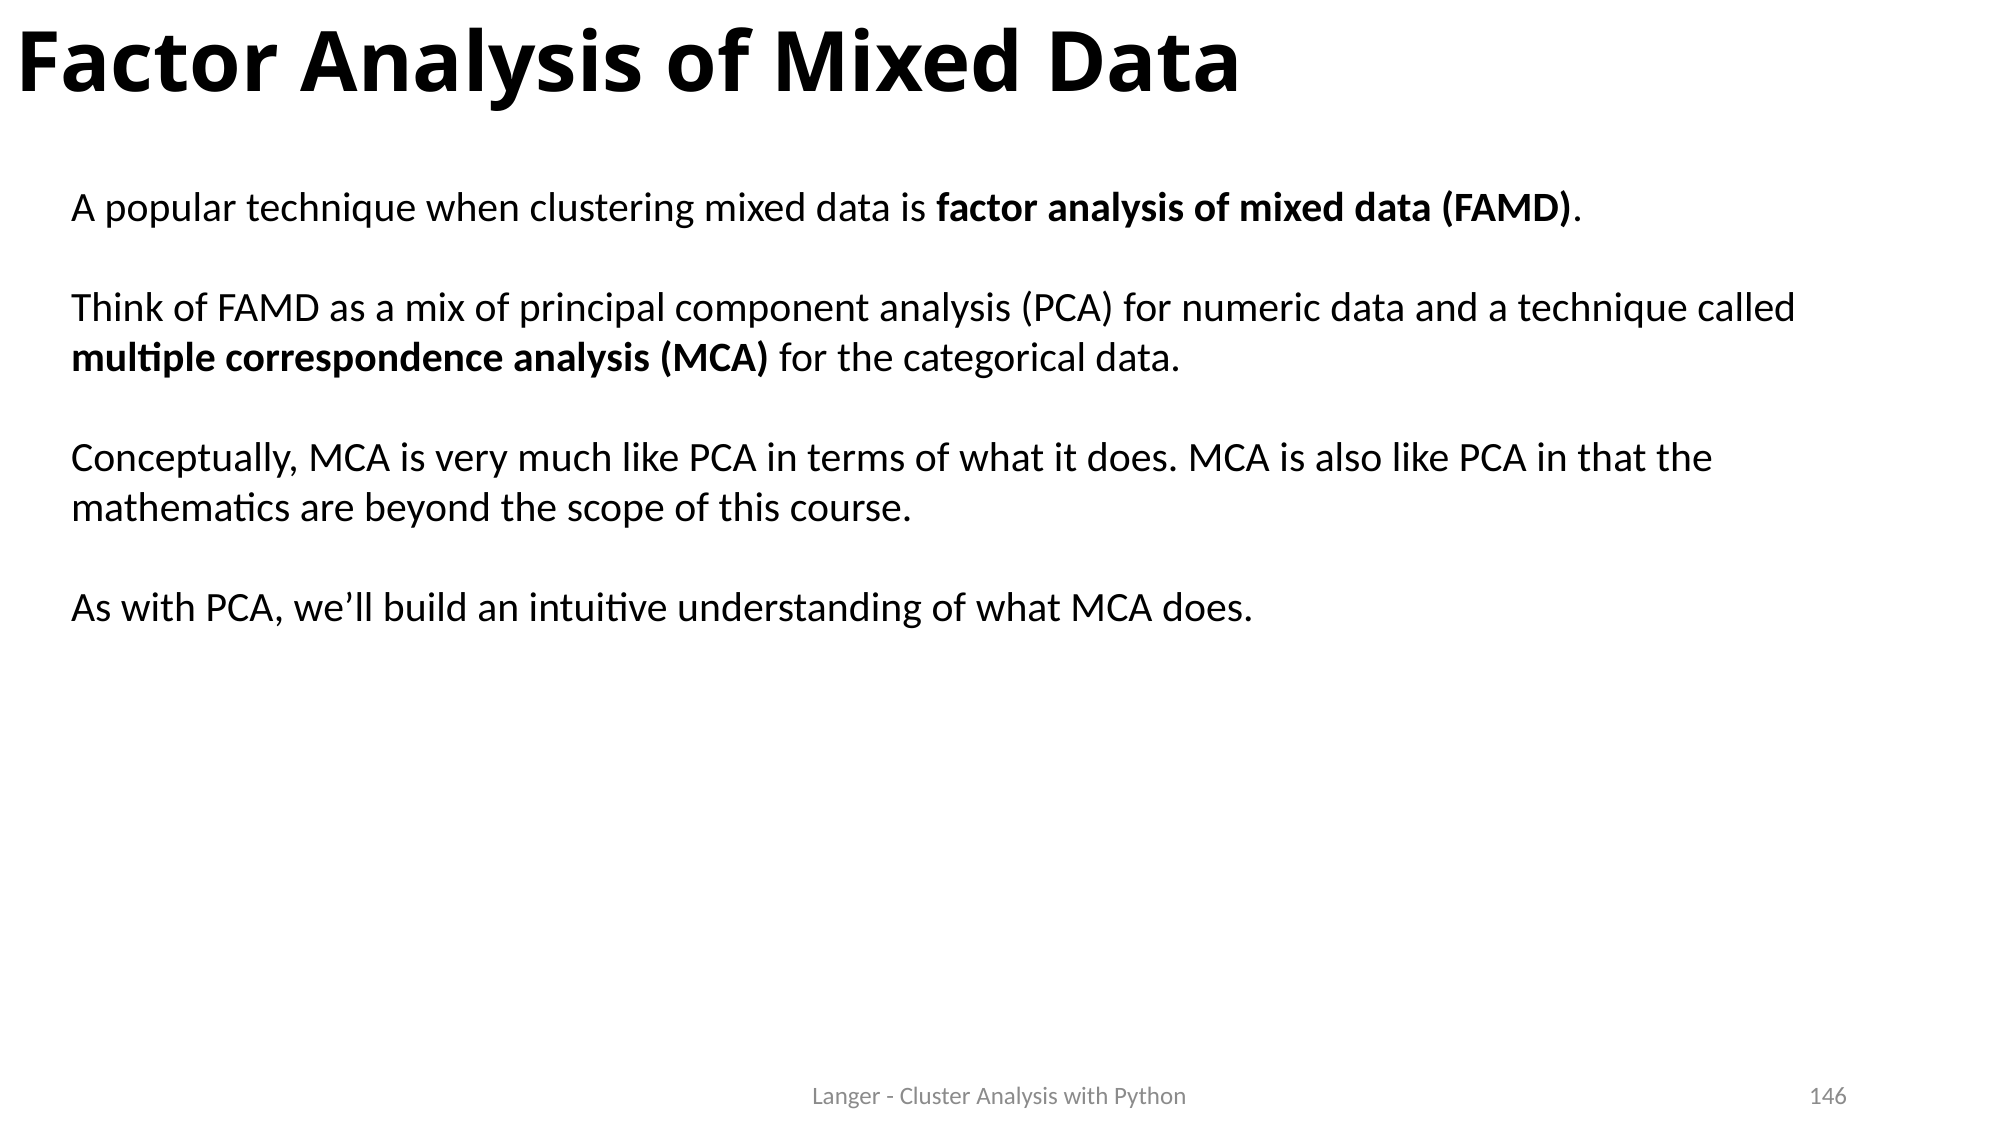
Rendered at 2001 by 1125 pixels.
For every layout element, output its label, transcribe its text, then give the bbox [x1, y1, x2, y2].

slide_number 146 [1412, 1064, 1863, 1125]
title Factor Analysis of Mixed Data [0, 3, 1597, 128]
text_box A popular technique when clustering mixed data is factor analysis of mixed data (FAMD). Think of FAMD as a mix of principal component analysis (PCA) for numeric data and a technique called multiple correspondence analysis (MCA) for the categorical data. Conceptually, MCA is very much like PCA in terms of what it does. MCA is also like PCA in that the mathematics are beyond the scope of this course. As with PCA, we’ll build an intuitive understanding of what MCA does. [56, 172, 1847, 688]
footer Langer - Cluster Analysis with Python [662, 1064, 1338, 1125]
